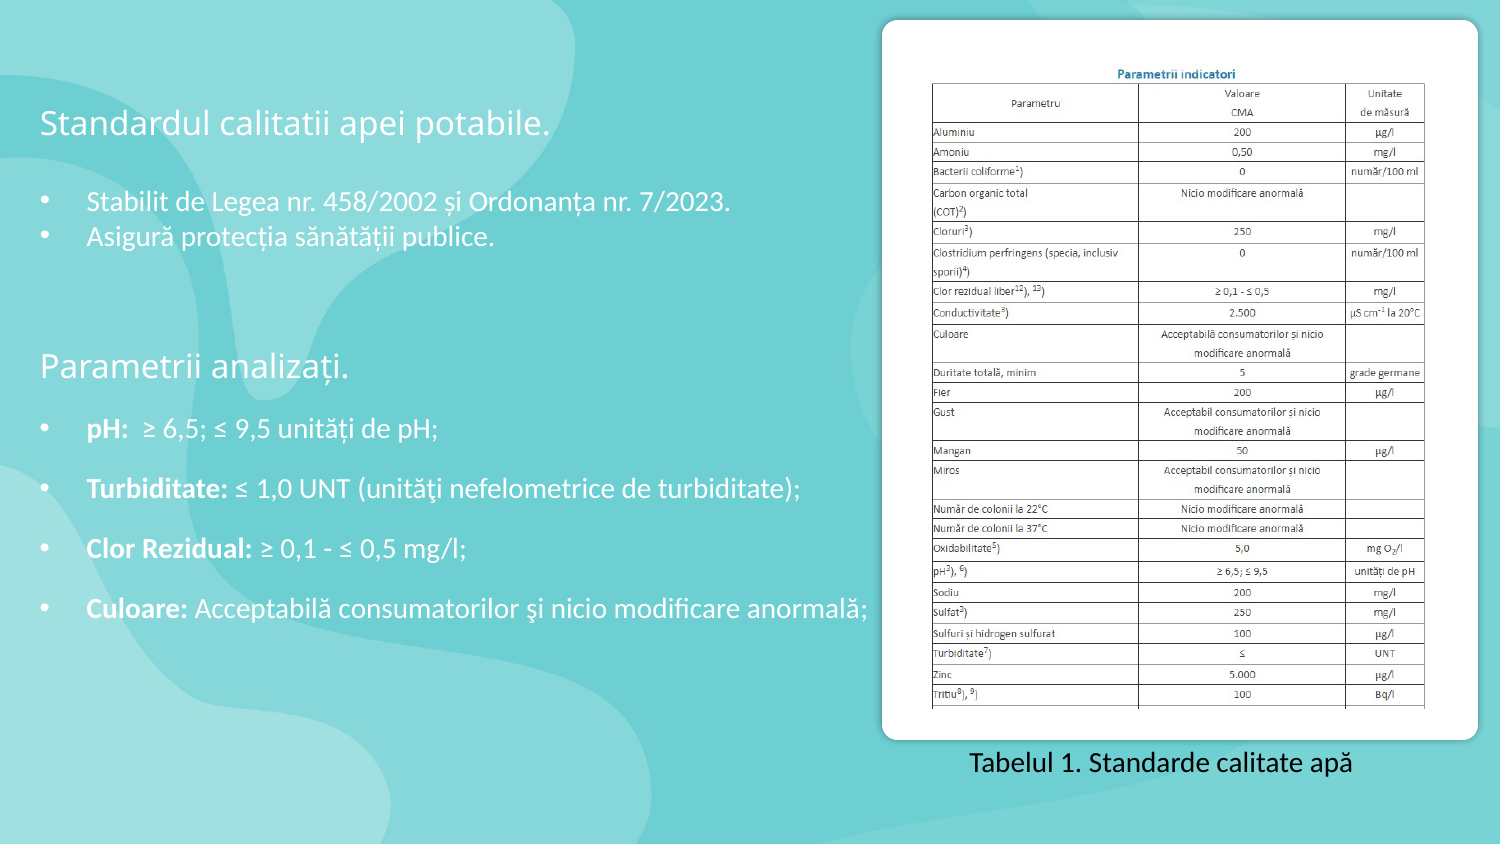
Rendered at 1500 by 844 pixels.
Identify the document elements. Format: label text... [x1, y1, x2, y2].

text_box Standardul calitatii apei potabile. Stabilit de Legea nr. 458/2002 și Ordonanța nr. 7/2023. Asigură protecția sănătății publice. [24, 94, 786, 300]
text_box Tabelul 1. Standarde calitate apă [954, 736, 1429, 786]
picture [0, 0, 1500, 844]
text_box Parametrii analizați. pH: ≥ 6,5; ≤ 9,5 unități de pH; Turbiditate: ≤ 1,0 UNT (unităţi nefelometrice de turbiditate); Clor Rezidual: ≥ 0,1 - ≤ 0,5 mg/l; Culoare: Acceptabilă consumatorilor şi nicio modificare anormală; [24, 337, 878, 732]
